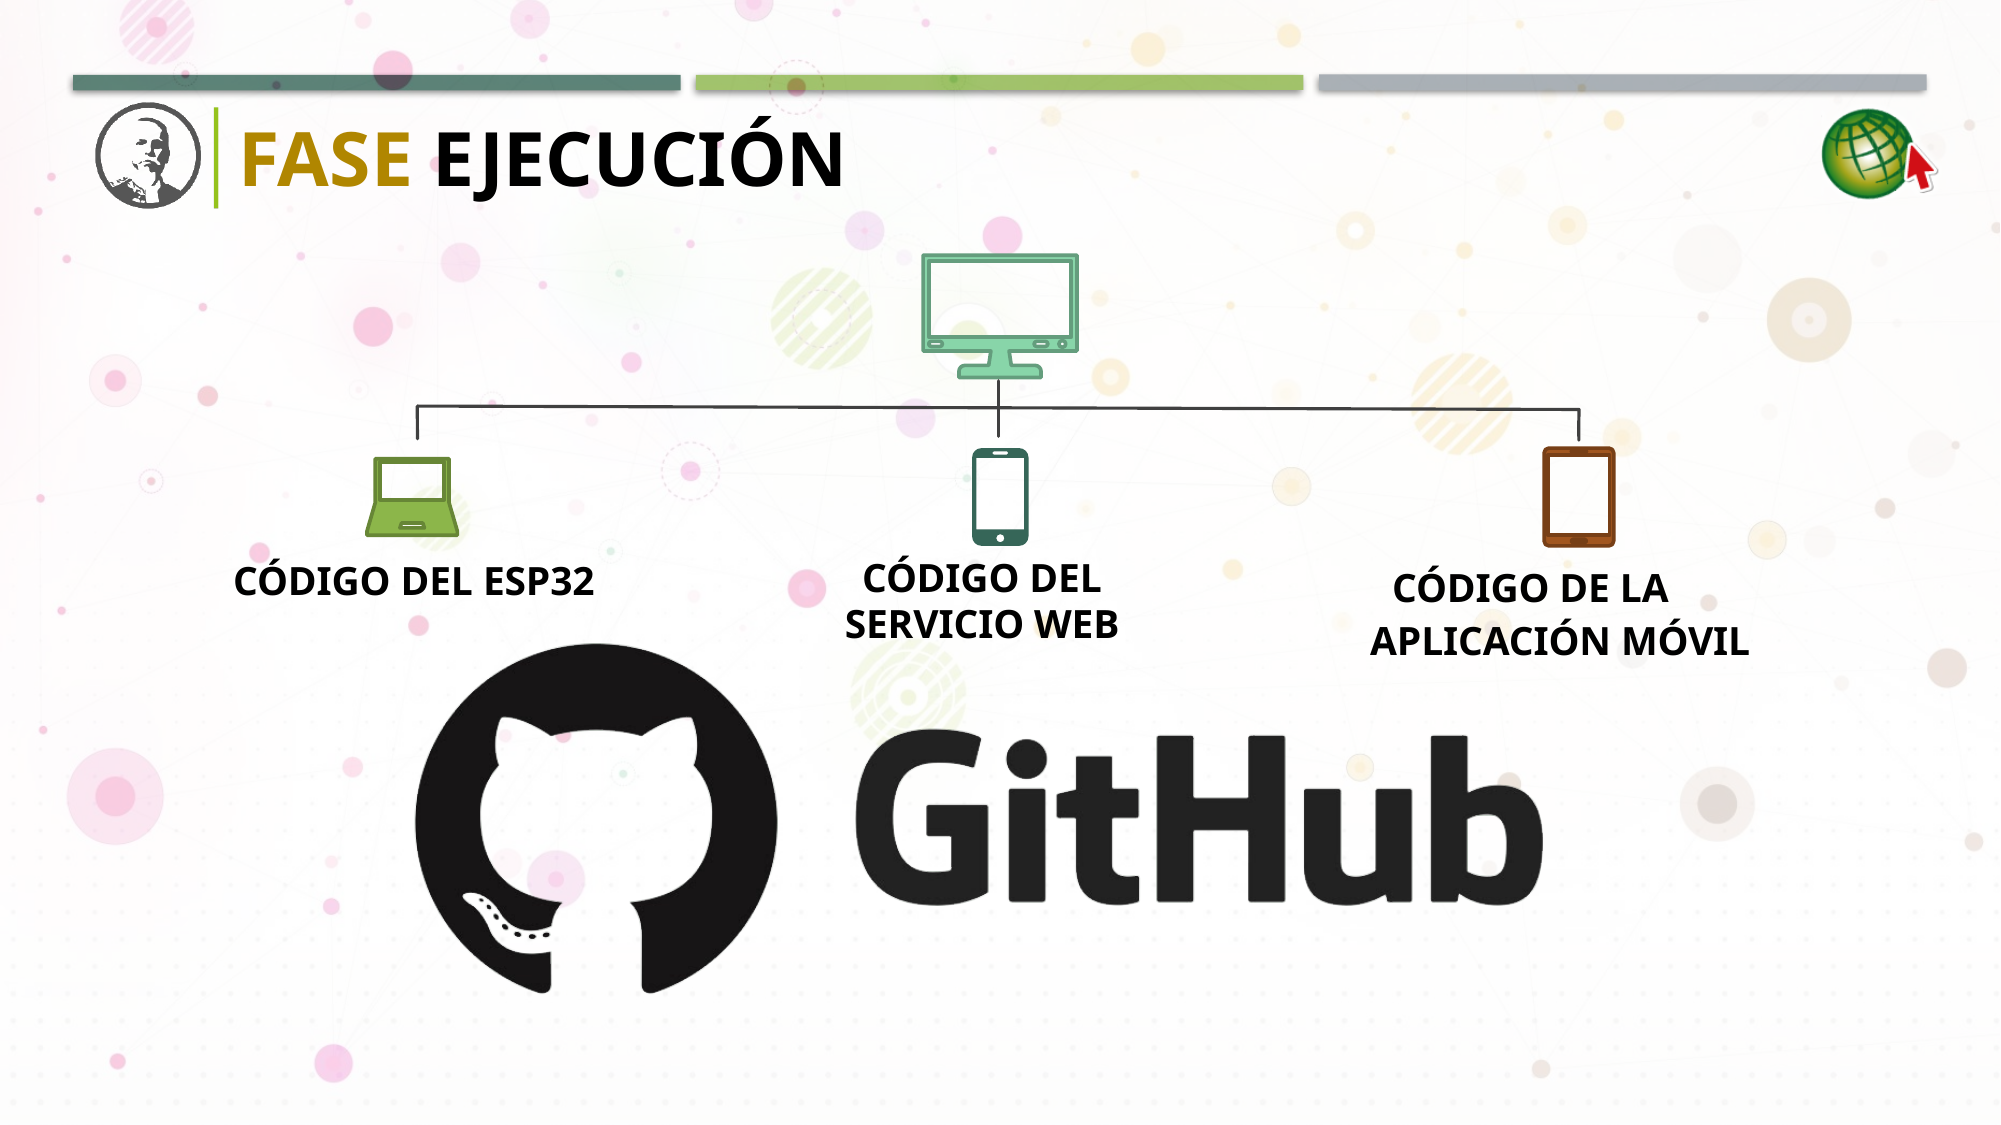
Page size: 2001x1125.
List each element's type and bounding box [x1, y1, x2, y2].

picture [0, 0, 2000, 1125]
text_box [416, 380, 1580, 441]
